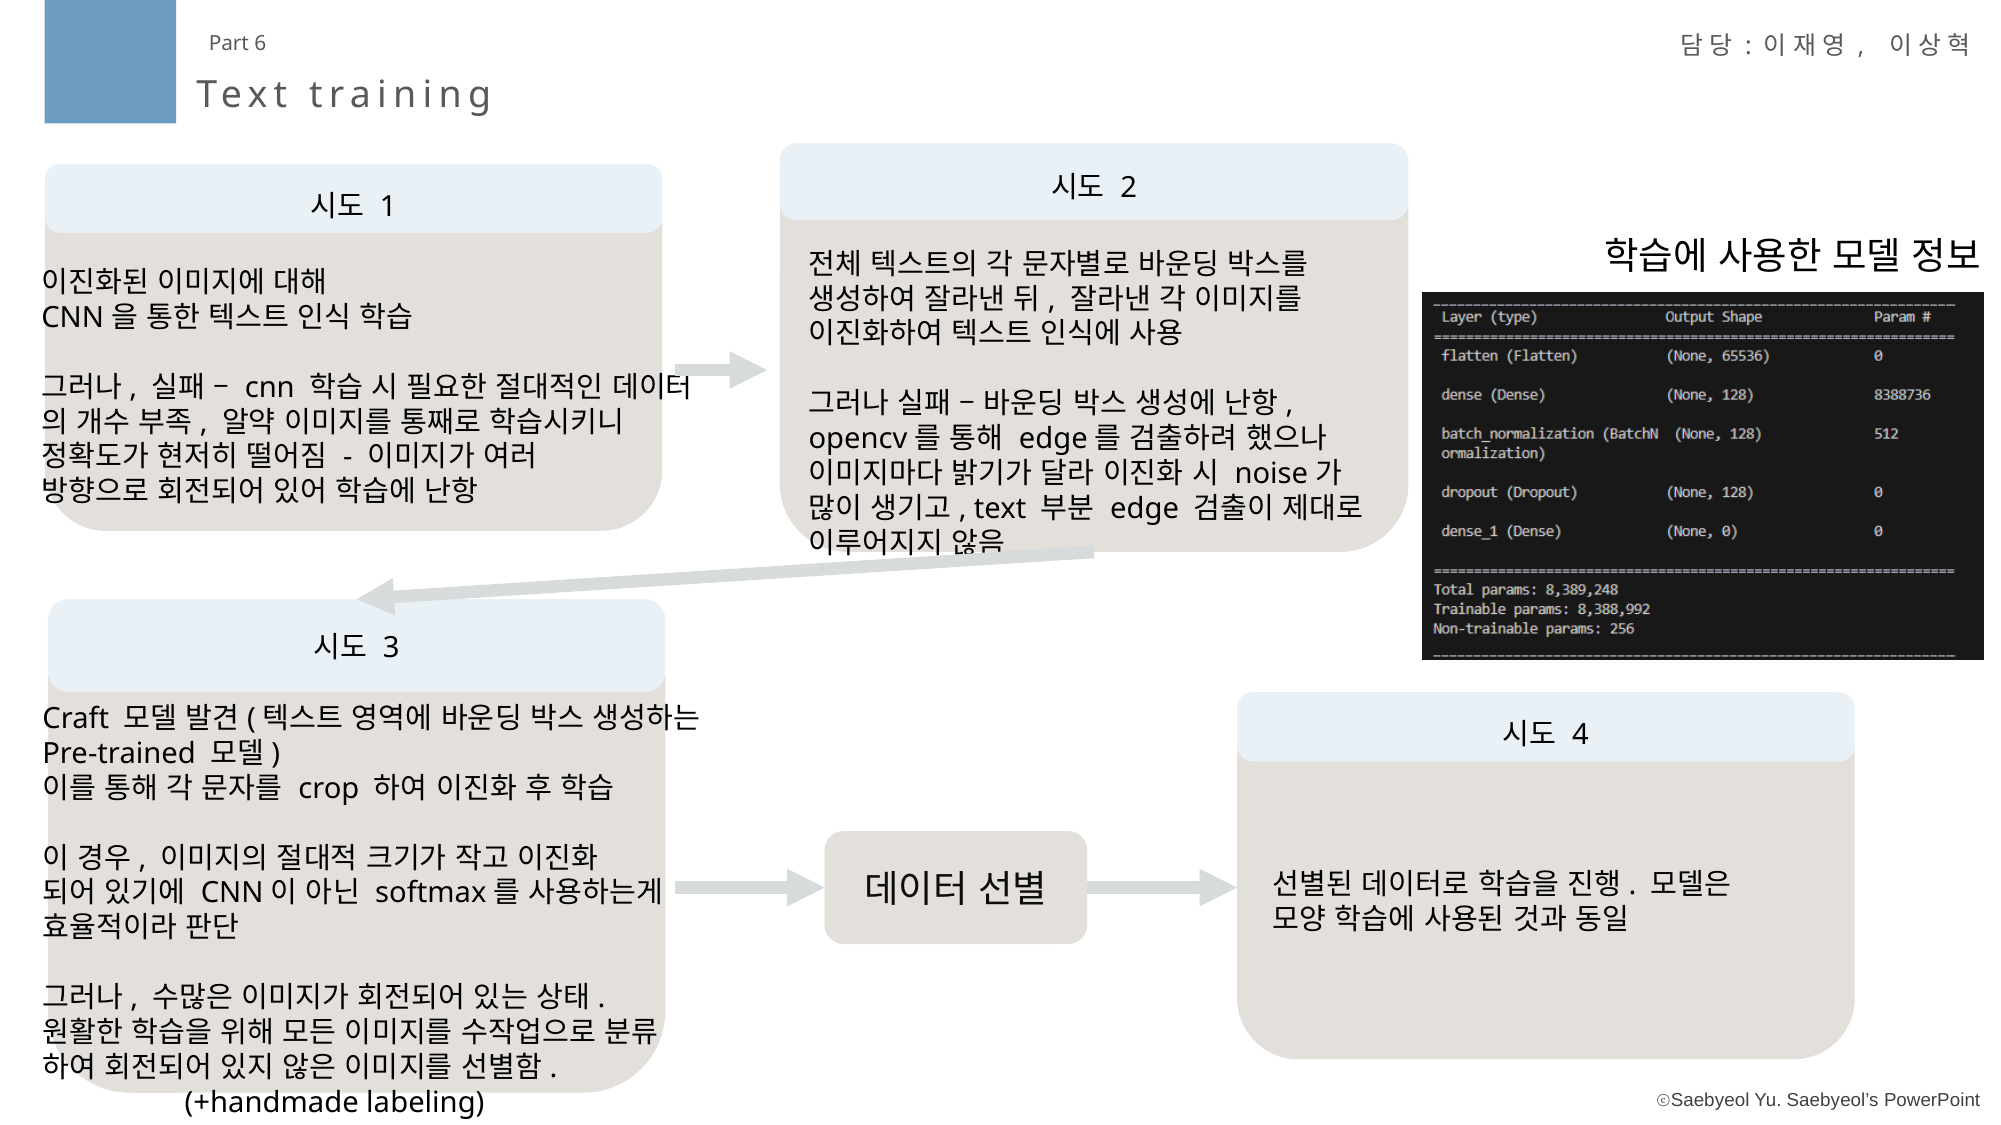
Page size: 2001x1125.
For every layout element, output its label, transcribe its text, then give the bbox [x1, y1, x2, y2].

picture [1422, 292, 1984, 660]
text_box 데이터 선별 [823, 829, 1089, 946]
text_box Text training [181, 62, 507, 123]
text_box Part 6 [194, 22, 282, 62]
text_box 담당:이재영, 이상혁 [1665, 22, 2000, 68]
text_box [356, 551, 1095, 600]
text_box 학습에 사용한 모델 정보 [1589, 224, 1996, 285]
text_box [44, 0, 177, 124]
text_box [47, 599, 691, 1125]
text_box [779, 143, 1409, 570]
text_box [1237, 692, 1855, 1060]
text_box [44, 163, 677, 531]
